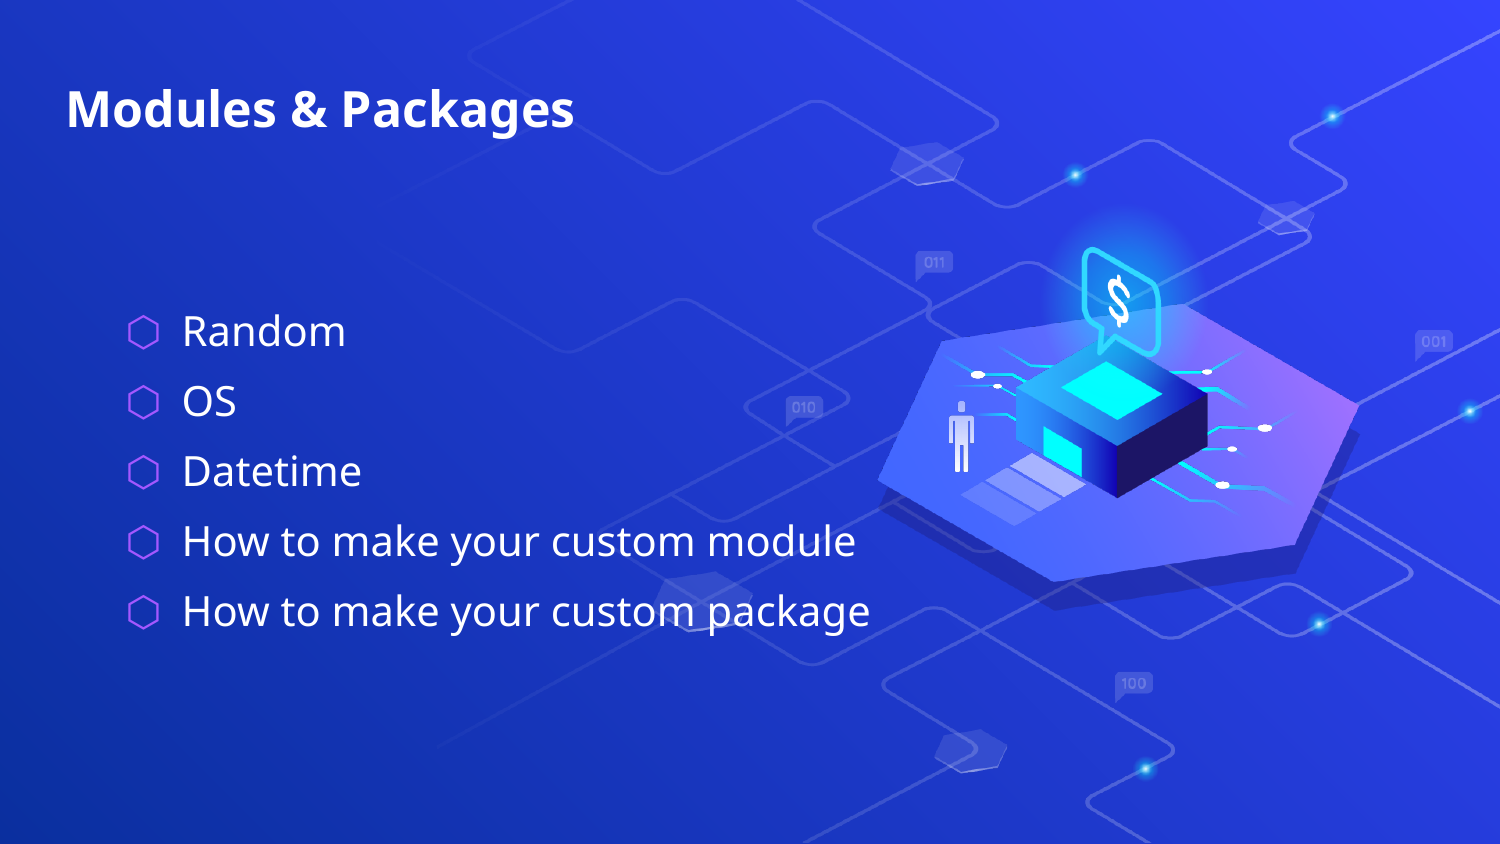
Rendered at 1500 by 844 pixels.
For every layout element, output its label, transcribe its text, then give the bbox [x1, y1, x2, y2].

title Modules & Packages [65, 0, 1070, 138]
text_box Random OS Datetime How to make your custom module How to make your custom package [125, 444, 1500, 636]
picture [0, 0, 1500, 844]
